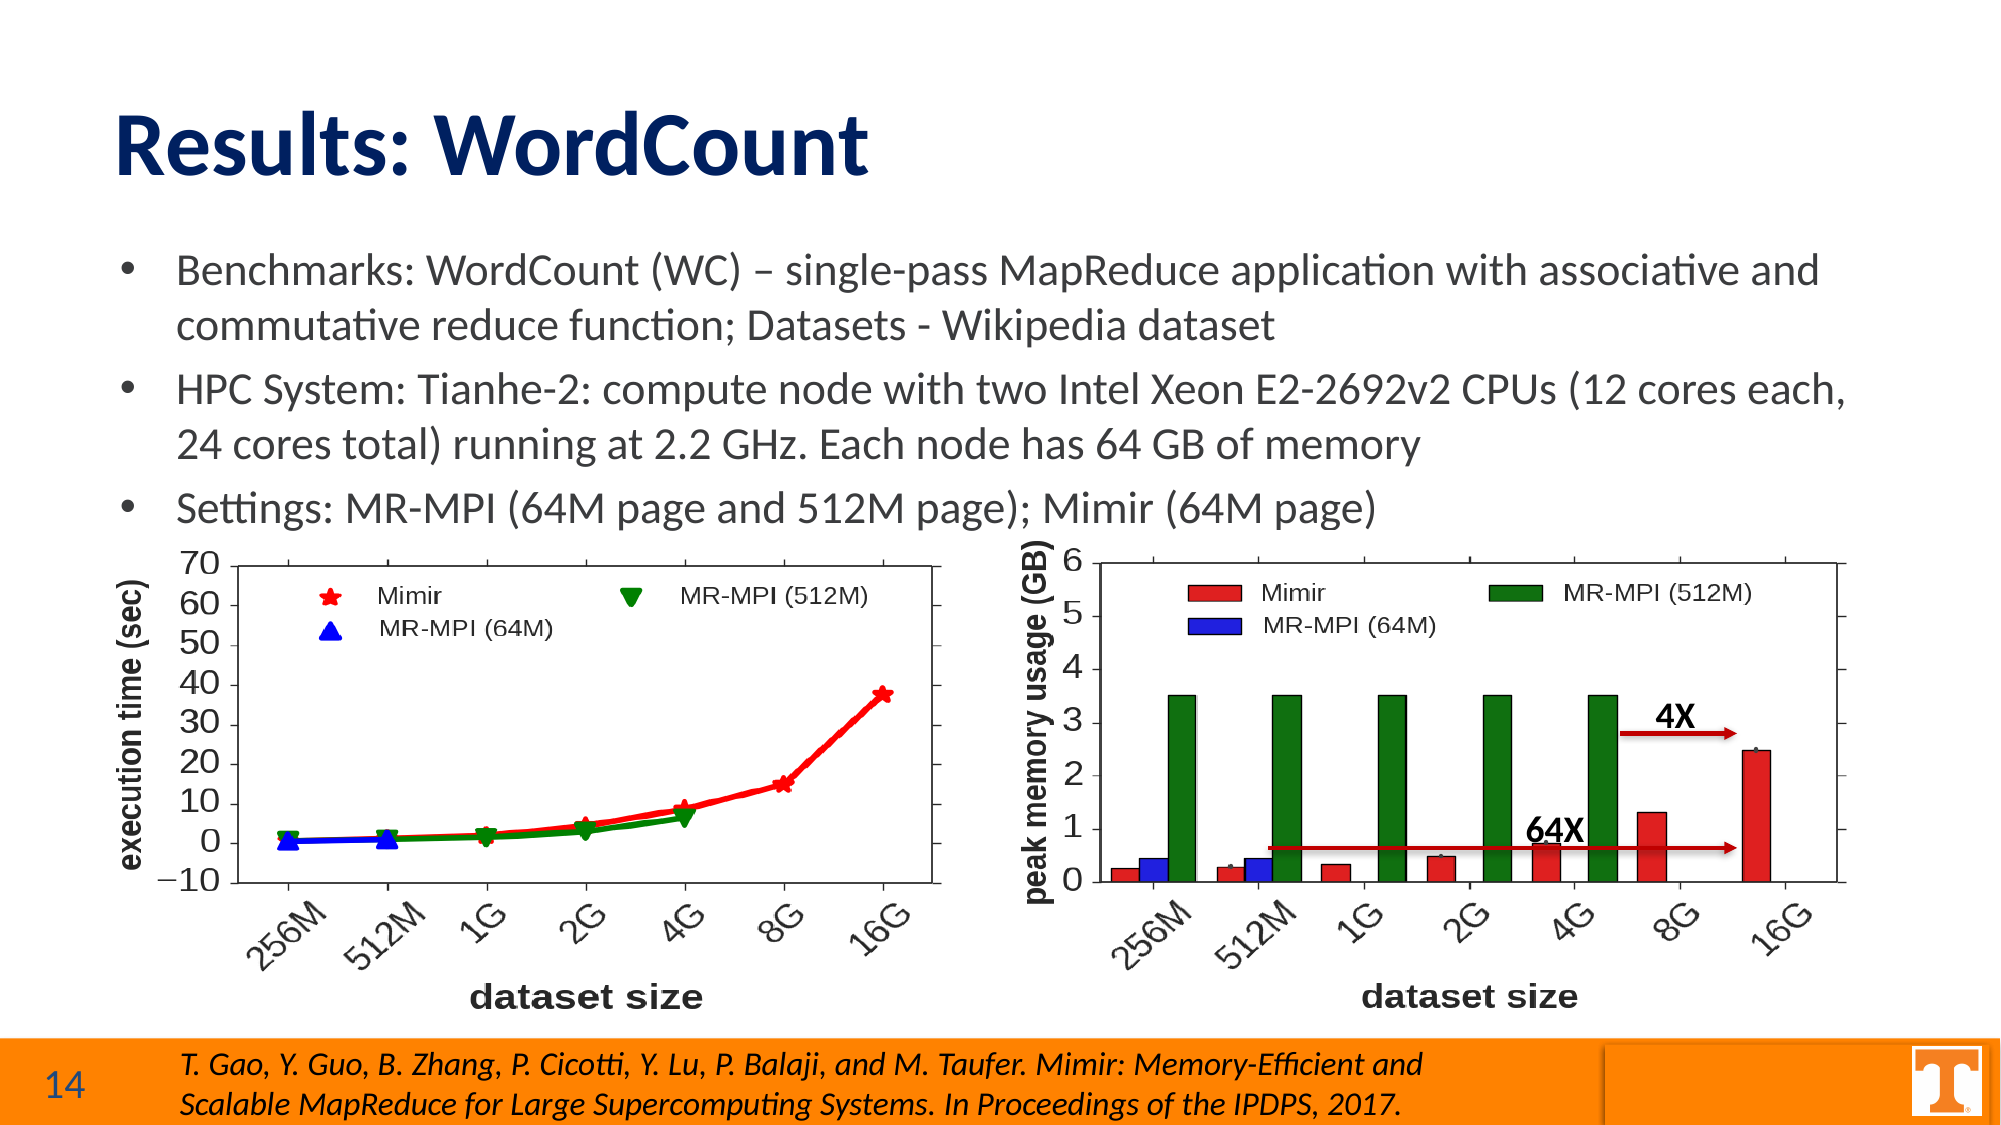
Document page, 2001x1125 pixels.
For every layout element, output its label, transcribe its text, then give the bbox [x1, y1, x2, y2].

picture [99, 533, 953, 1035]
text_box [1004, 530, 1858, 1032]
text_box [229, 534, 1001, 1035]
text_box 14 [28, 1052, 346, 1113]
title Results: WordCount [99, 45, 1900, 233]
list Benchmarks: WordCount (WC) – single-pass MapReduce application with associative and commutative reduce function; Datasets - Wikipedia dataset HPC System: Tianhe-2: compute node with two Intel Xeon E2-2692v2 CPUs (12 cores each, 24 cores total) running at 2.2 GHz. Each node has 64 GB of memory Settings: MR-MPI (64M page and 512M page); Mimir (64M page) [104, 232, 1905, 975]
picture [1912, 1046, 1982, 1116]
text_box T. Gao, Y. Guo, B. Zhang, P. Cicotti, Y. Lu, P. Balaji, and M. Taufer. Mimir: Memory-Efficient and Scalable MapReduce for Large Supercomputing Systems. In Proceedings of the IPDPS, 2017. [165, 1041, 1553, 1125]
